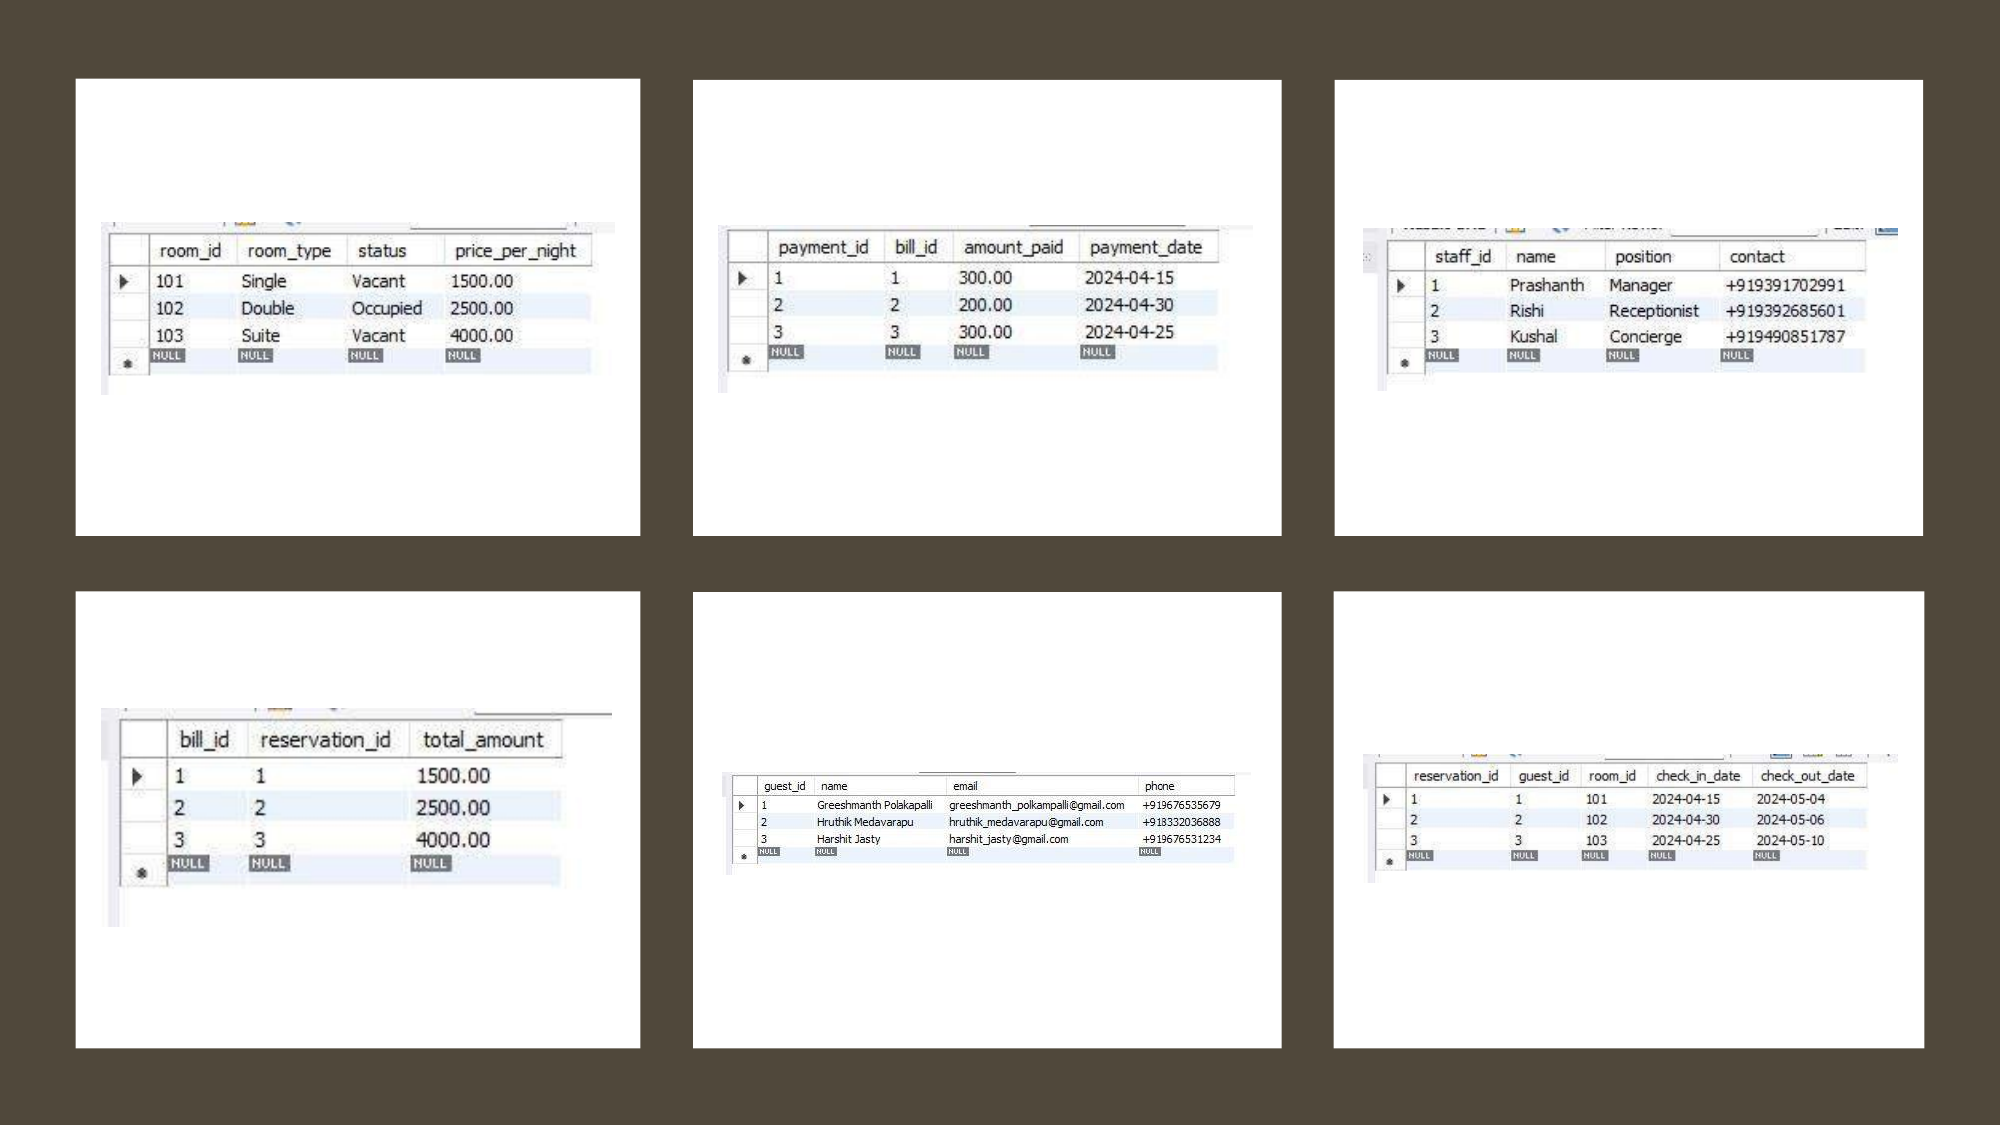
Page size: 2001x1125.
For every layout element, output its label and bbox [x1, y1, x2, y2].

text_box [1333, 591, 1925, 1049]
text_box [75, 78, 641, 537]
text_box [75, 590, 641, 1049]
text_box [692, 591, 1282, 1049]
text_box [1334, 79, 1924, 537]
text_box [692, 79, 1282, 537]
picture [1363, 753, 1898, 883]
text_box [0, 0, 2000, 1125]
